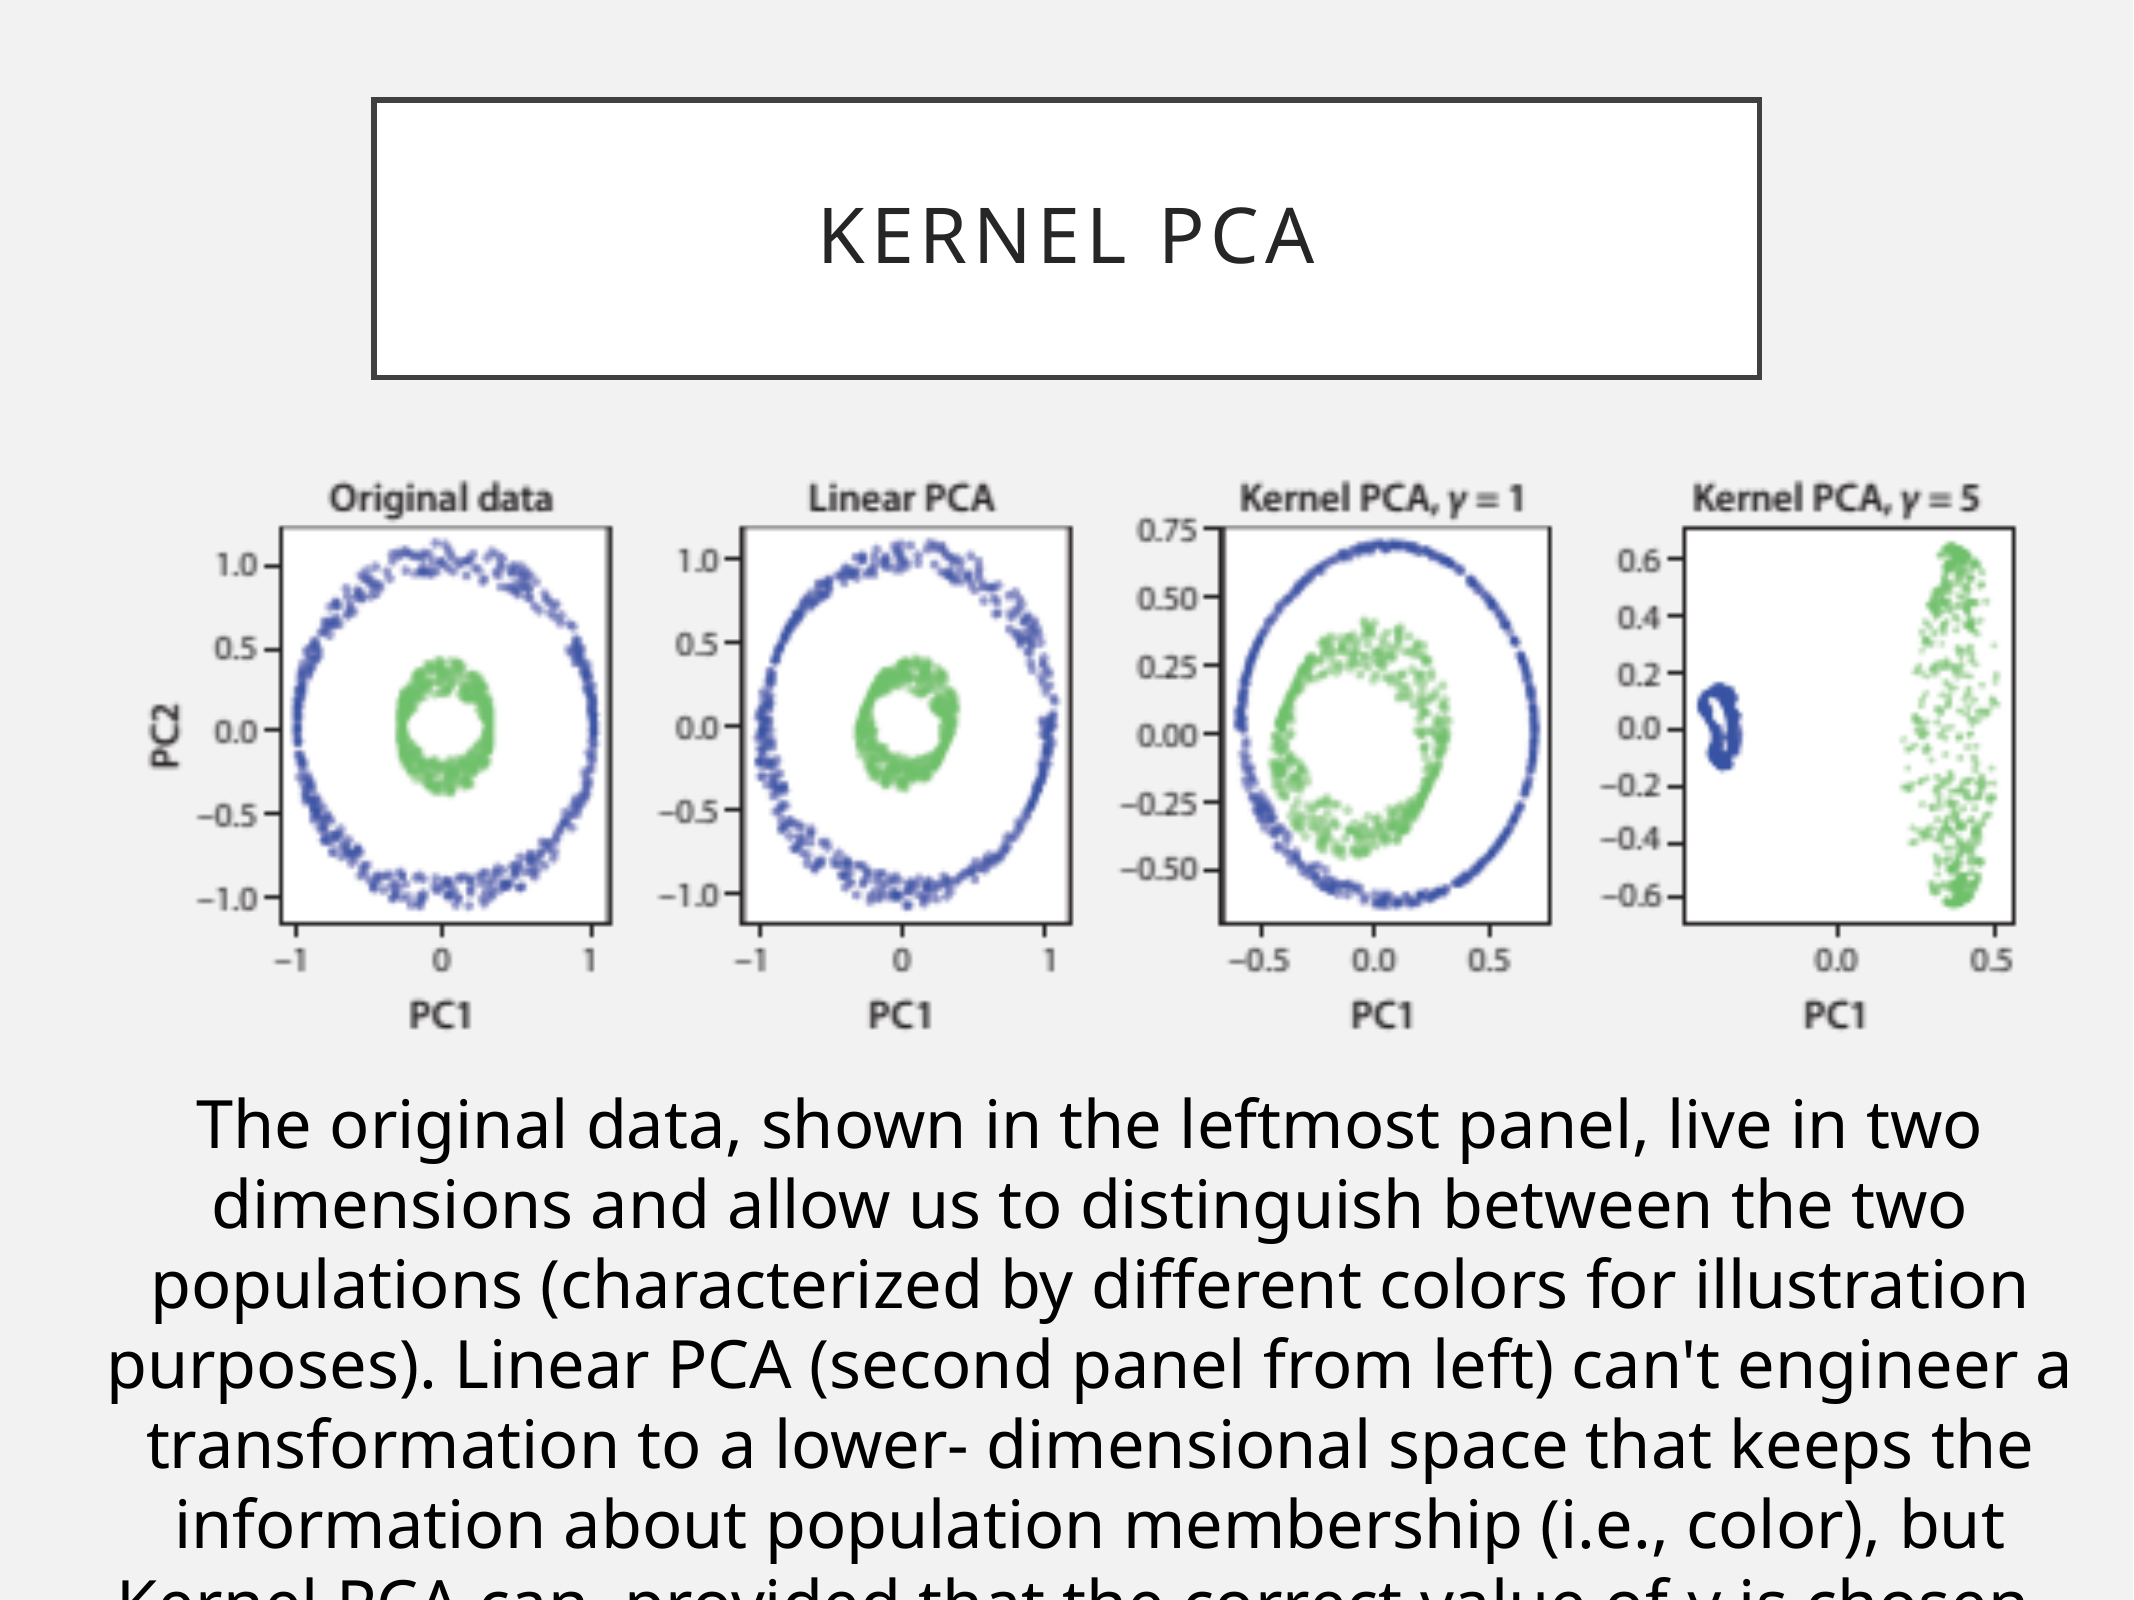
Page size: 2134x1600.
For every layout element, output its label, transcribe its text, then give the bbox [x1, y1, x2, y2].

picture [116, 387, 2100, 1075]
title Kernel PCA [371, 97, 1762, 380]
text_box The original data, shown in the leftmost panel, live in two dimensions and allow us to distinguish between the two populations (characterized by different colors for illustration purposes). Linear PCA (second panel from left) can't engineer a transformation to a lower- dimensional space that keeps the information about population membership (i.e., color), but Kernel PCA can, provided that the correct value of γ is chosen. [82, 1074, 2100, 1600]
